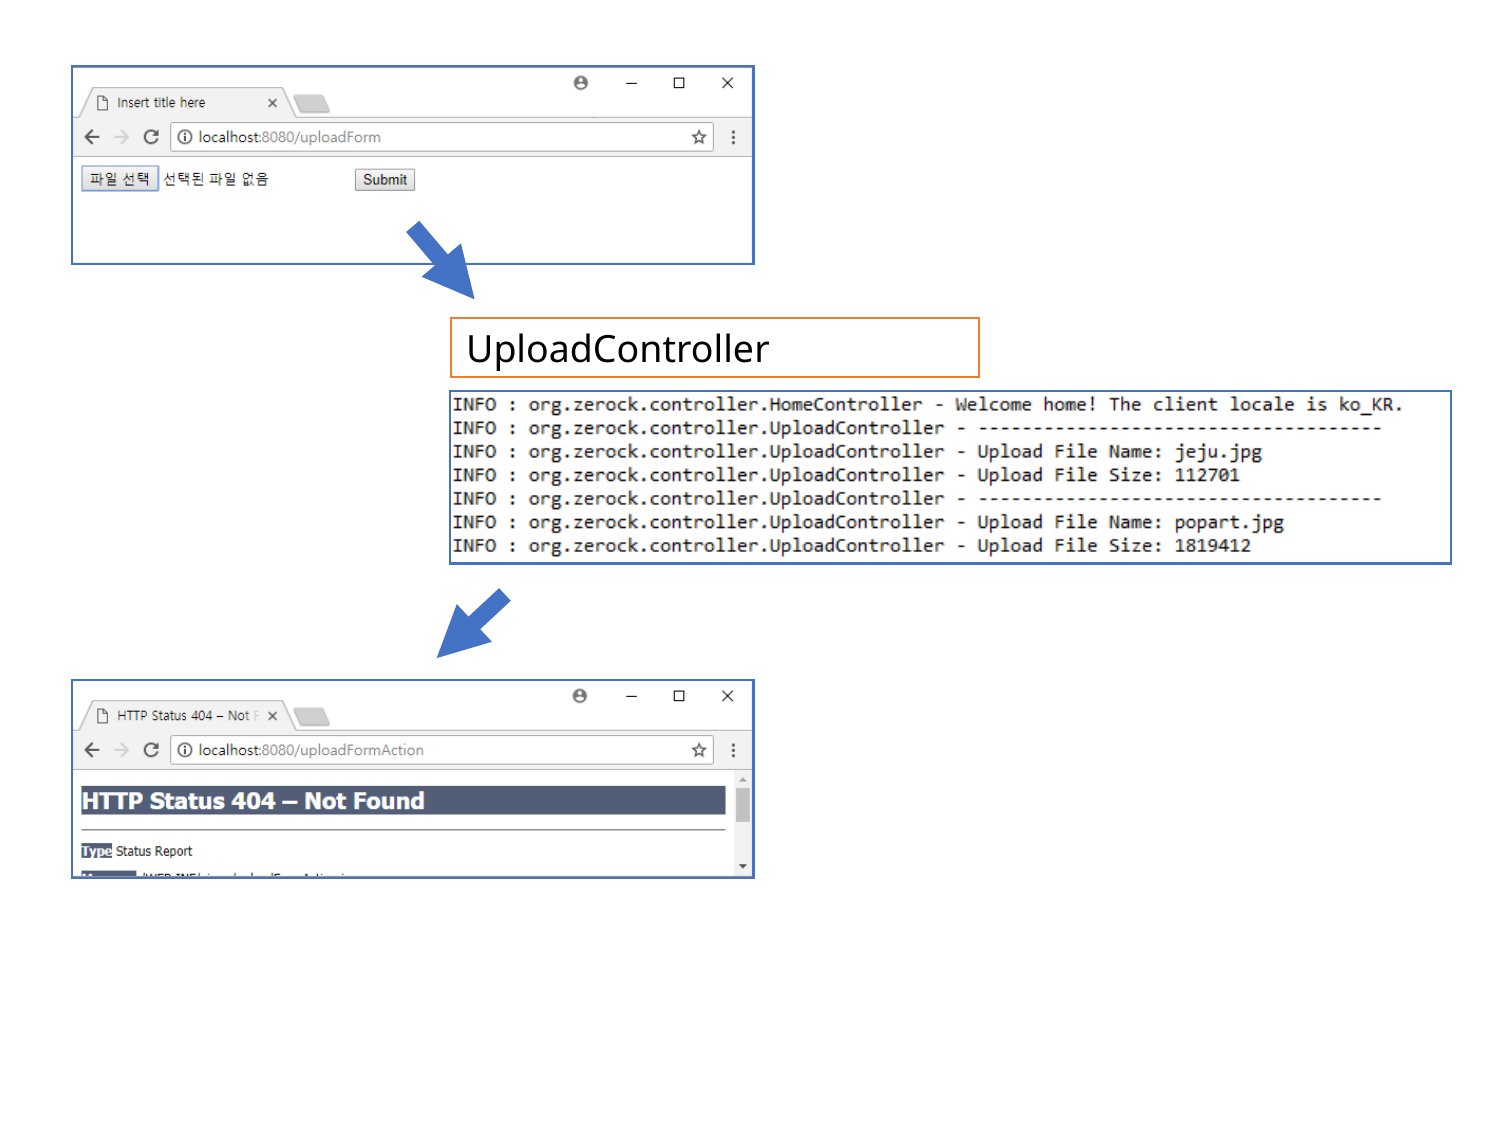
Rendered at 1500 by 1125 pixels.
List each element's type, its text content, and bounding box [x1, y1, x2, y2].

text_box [436, 594, 505, 659]
picture [72, 67, 753, 264]
text_box UploadController [450, 317, 980, 378]
picture [72, 680, 753, 877]
picture [451, 392, 1450, 563]
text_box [412, 226, 475, 300]
